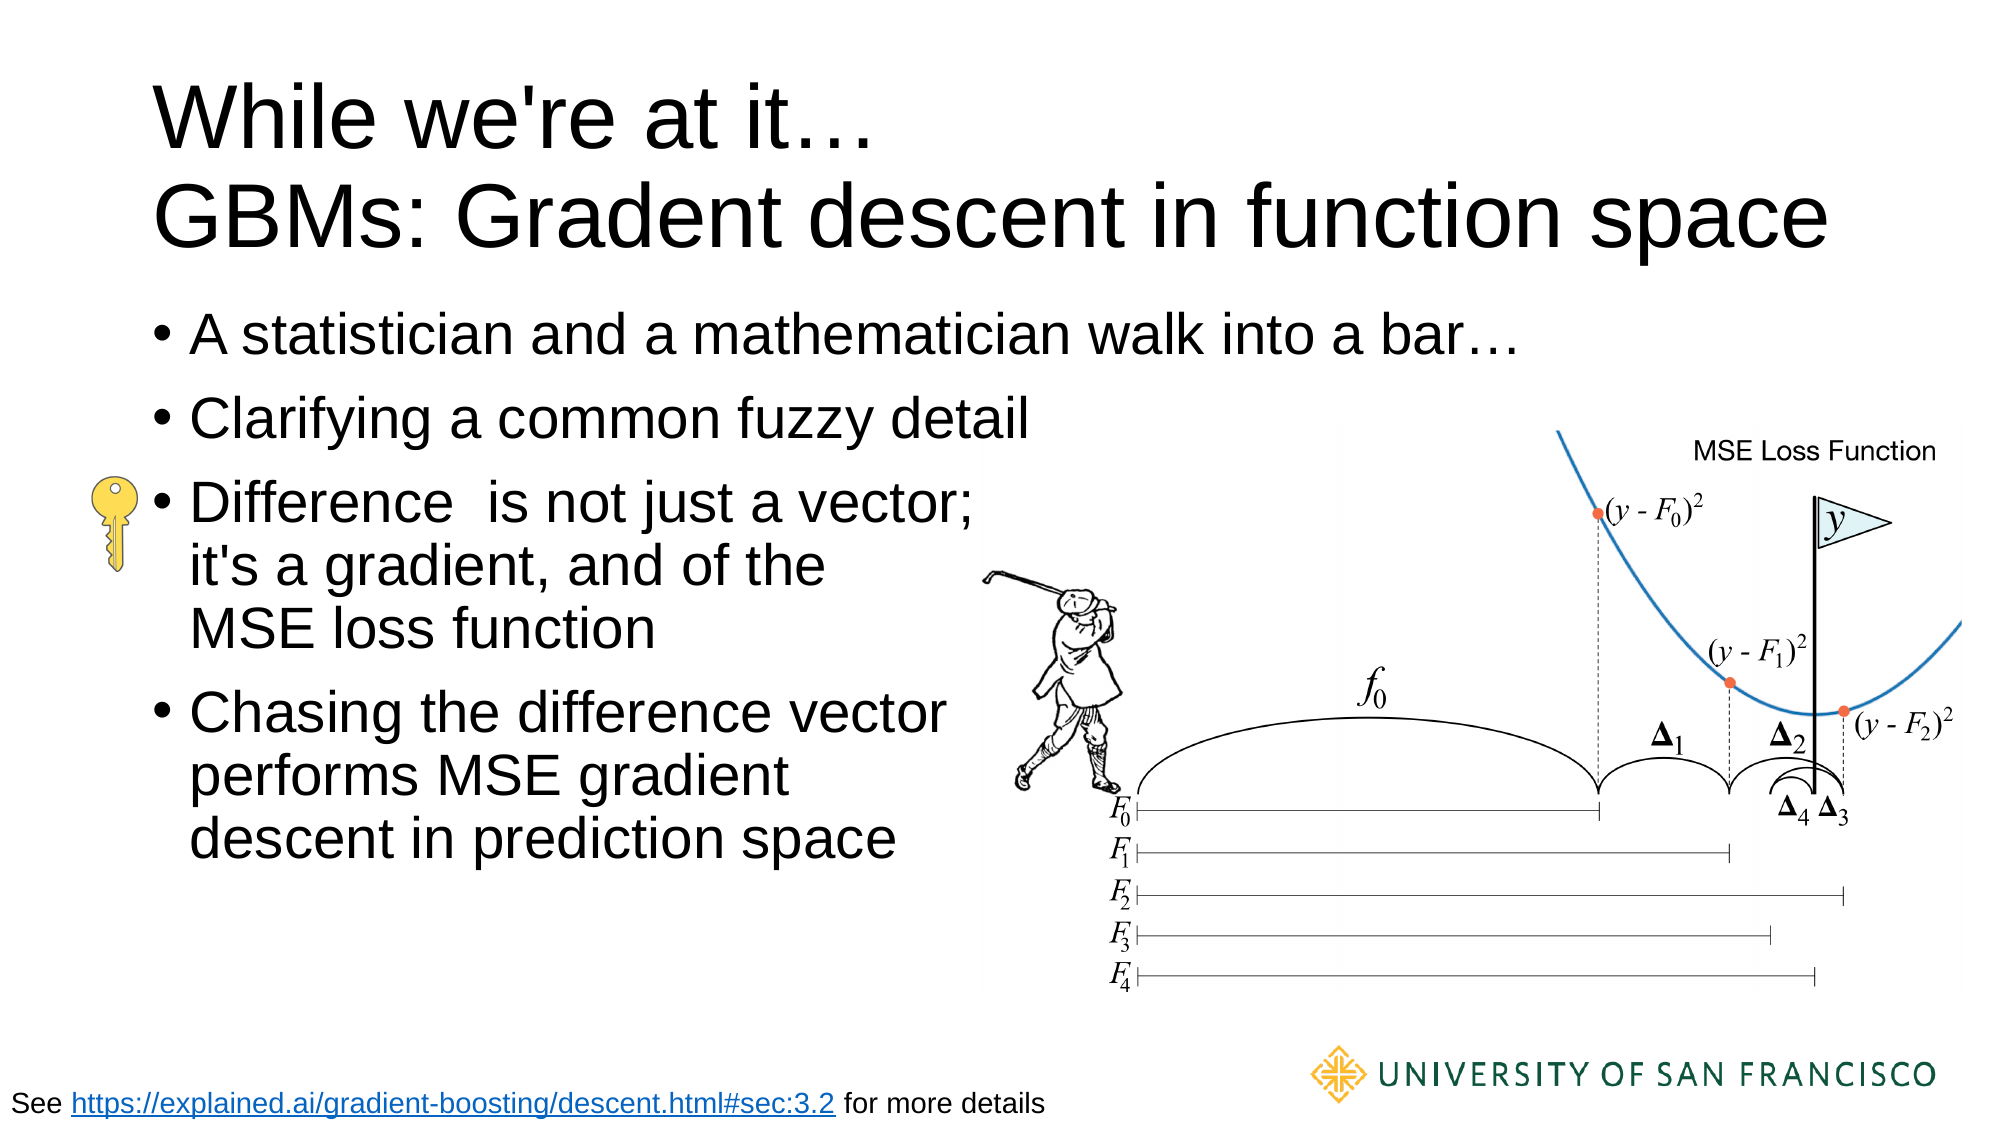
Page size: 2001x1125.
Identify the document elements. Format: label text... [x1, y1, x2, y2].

picture [66, 477, 163, 572]
picture [981, 423, 1964, 997]
title While we're at it… GBMs: Gradent descent in function space [137, 59, 1863, 278]
text_box See https://explained.ai/gradient-boosting/descent.html#sec:3.2 for more details [0, 1076, 1062, 1125]
